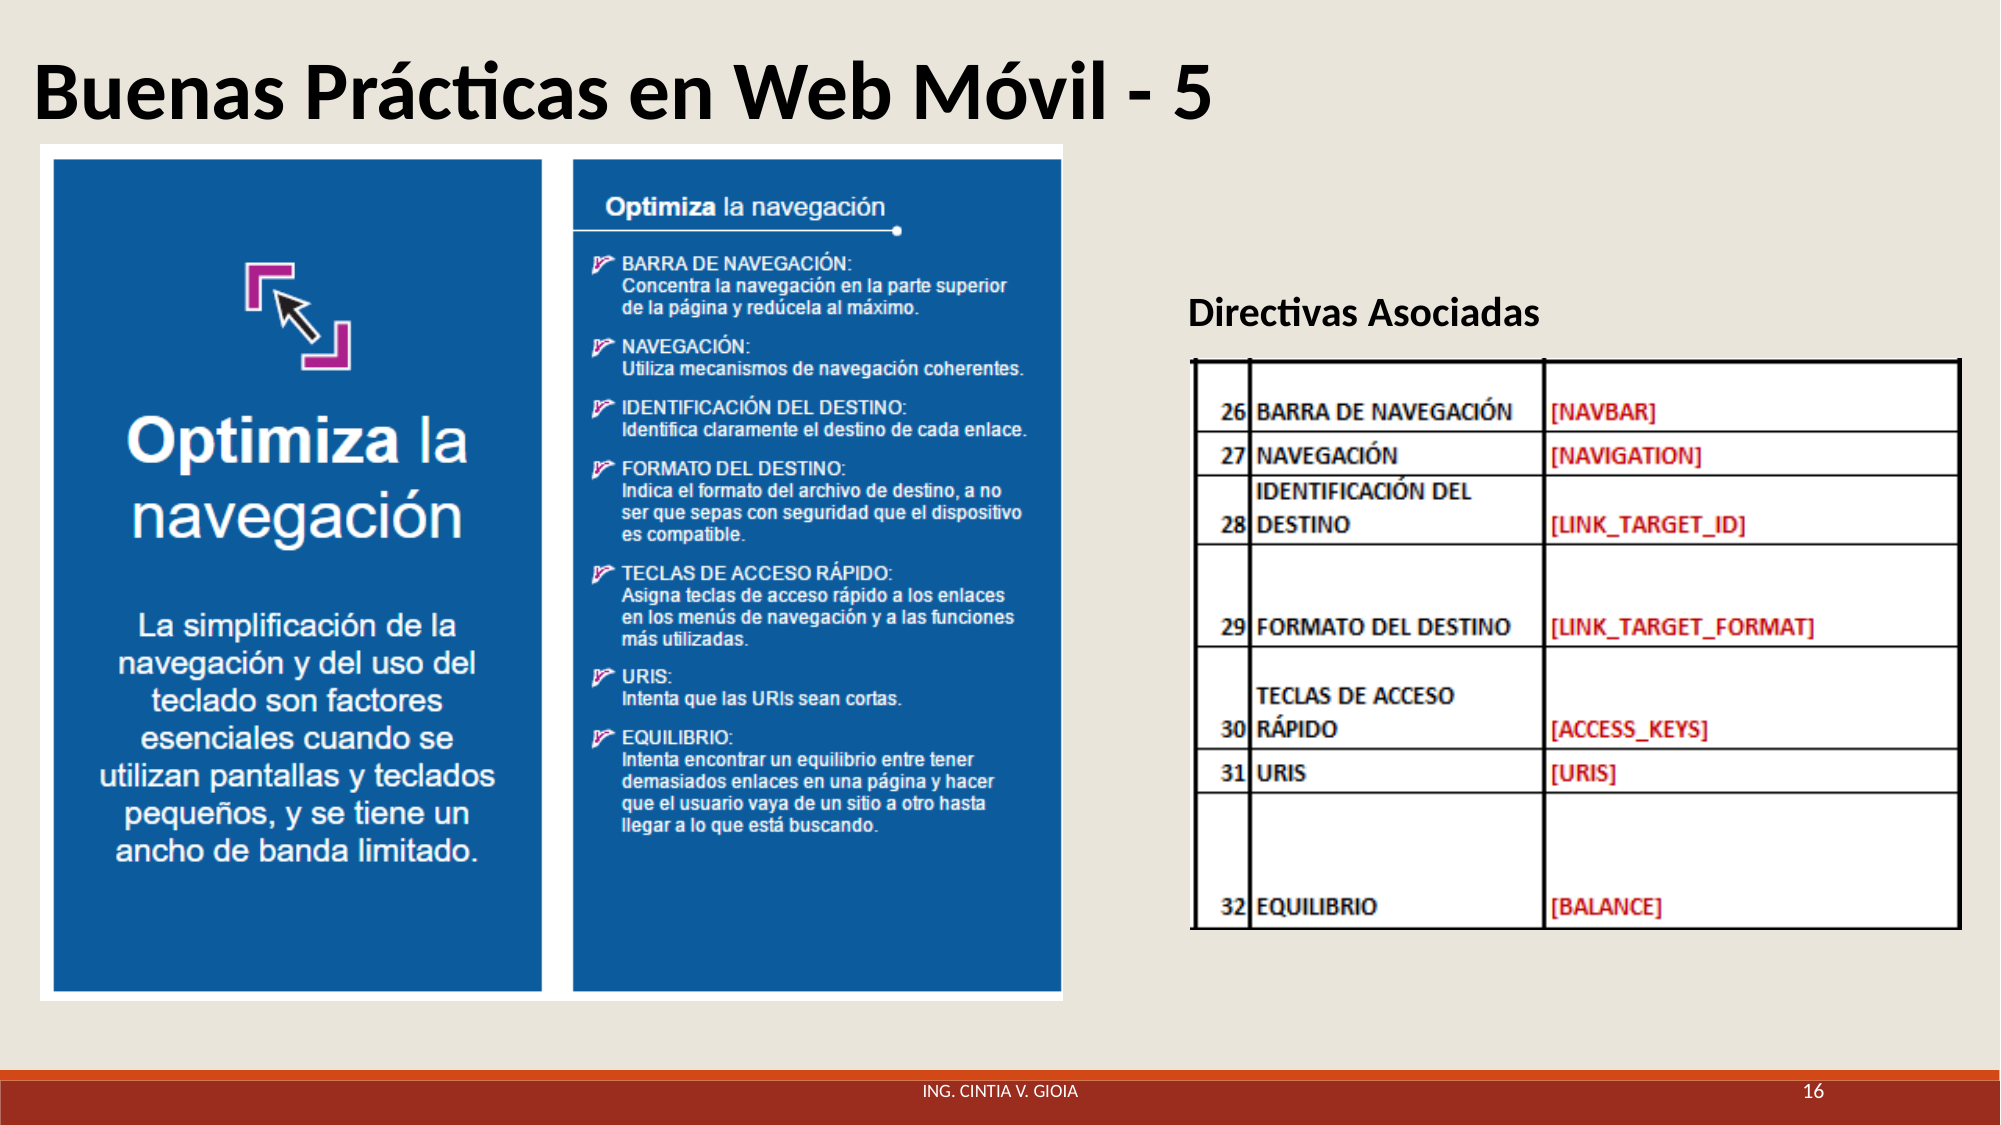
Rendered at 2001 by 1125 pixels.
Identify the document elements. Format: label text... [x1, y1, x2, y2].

text_box Buenas Prácticas en Web Móvil - 5 [19, 28, 1231, 144]
text_box Directivas Asociadas [1173, 276, 1914, 342]
footer Ing. Cintia V. Gioia [604, 1059, 1396, 1120]
picture [1190, 358, 1963, 931]
slide_number 16 [1624, 1059, 1840, 1120]
picture [40, 144, 1063, 1002]
